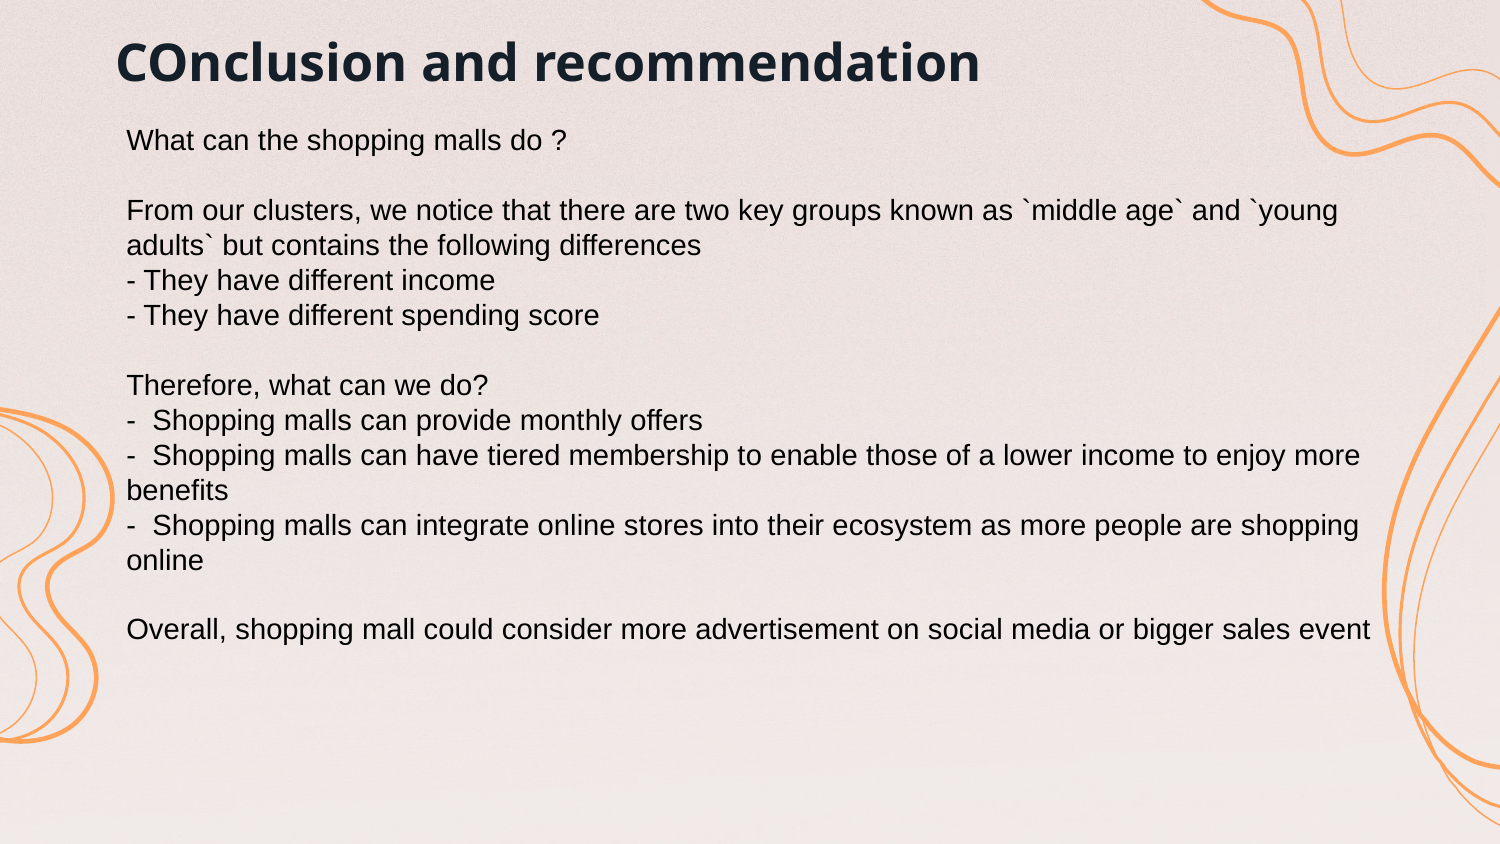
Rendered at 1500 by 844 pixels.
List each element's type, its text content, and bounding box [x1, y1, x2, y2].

text_box COnclusion and recommendation [100, 13, 1247, 107]
text_box What can the shopping malls do ? From our clusters, we notice that there are two key groups known as `middle age` and `young adults` but contains the following differences - They have different income - They have different spending score Therefore, what can we do? - Shopping malls can provide monthly offers - Shopping malls can have tiered membership to enable those of a lower income to enjoy more benefits - Shopping malls can integrate online stores into their ecosystem as more people are shopping online Overall, shopping mall could consider more advertisement on social media or bigger sales event [111, 106, 1389, 661]
